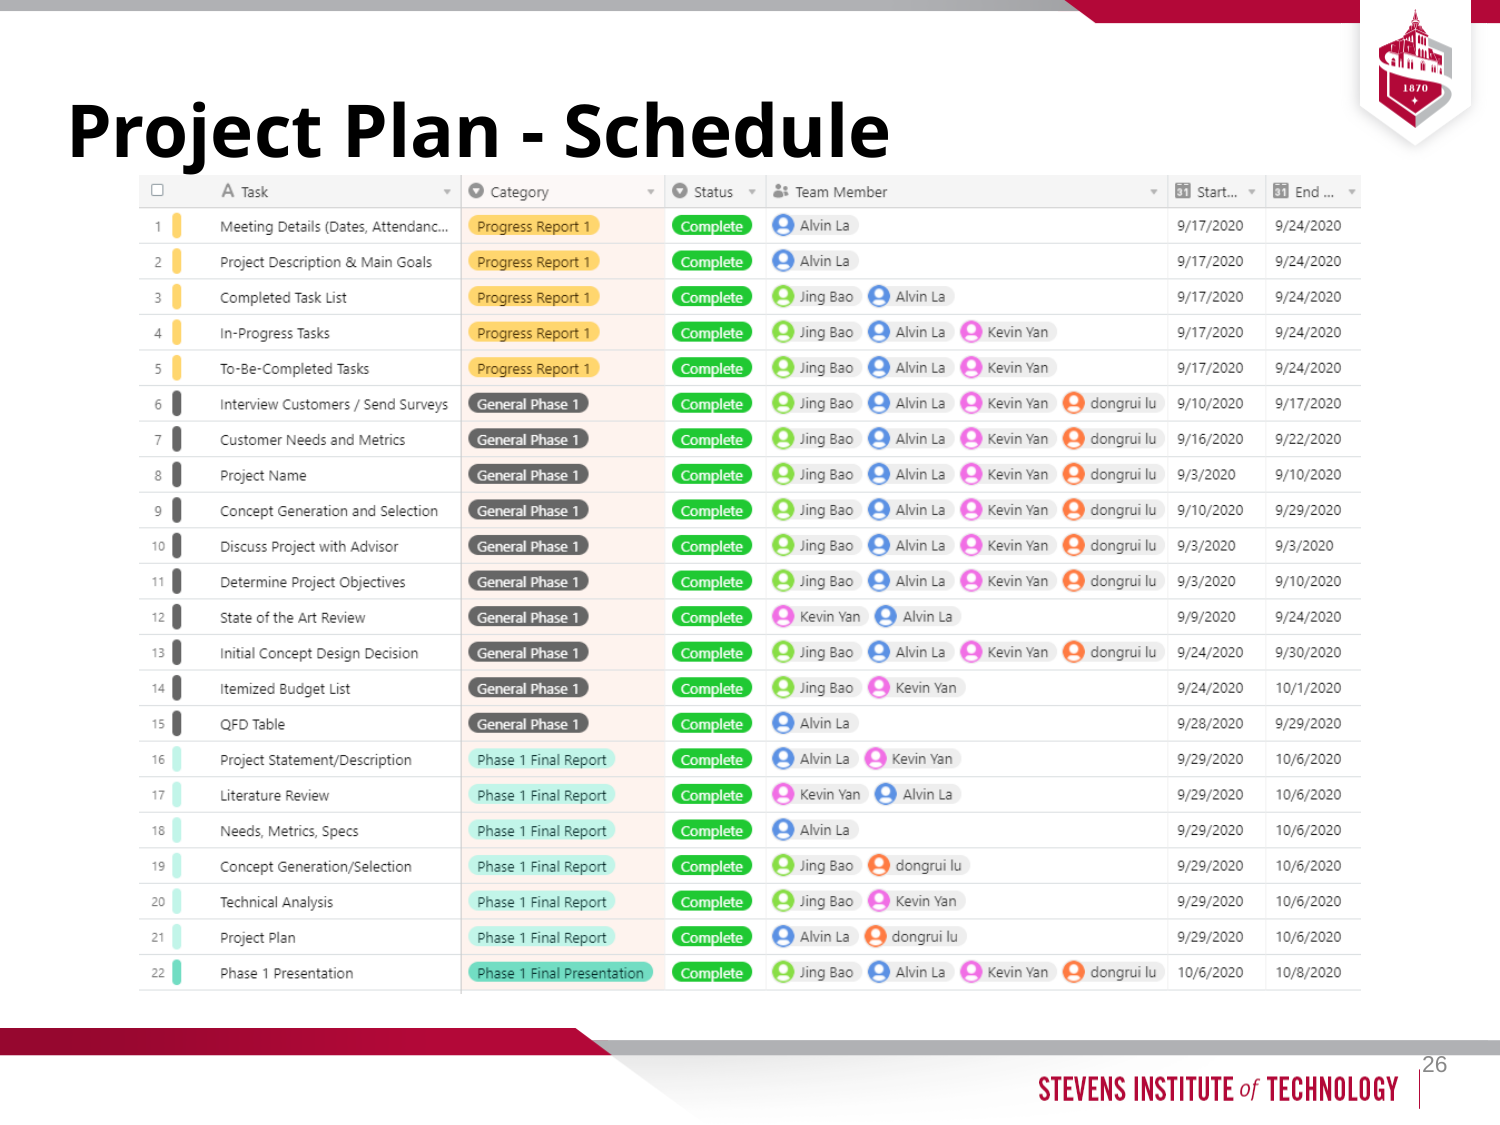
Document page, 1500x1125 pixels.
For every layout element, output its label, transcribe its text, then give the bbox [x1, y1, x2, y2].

slide_number ‹#› [1389, 1019, 1480, 1106]
picture [0, 1028, 1500, 1125]
picture [139, 175, 1361, 995]
title Project Plan - Schedule [51, 66, 1449, 192]
picture [0, 0, 1500, 160]
